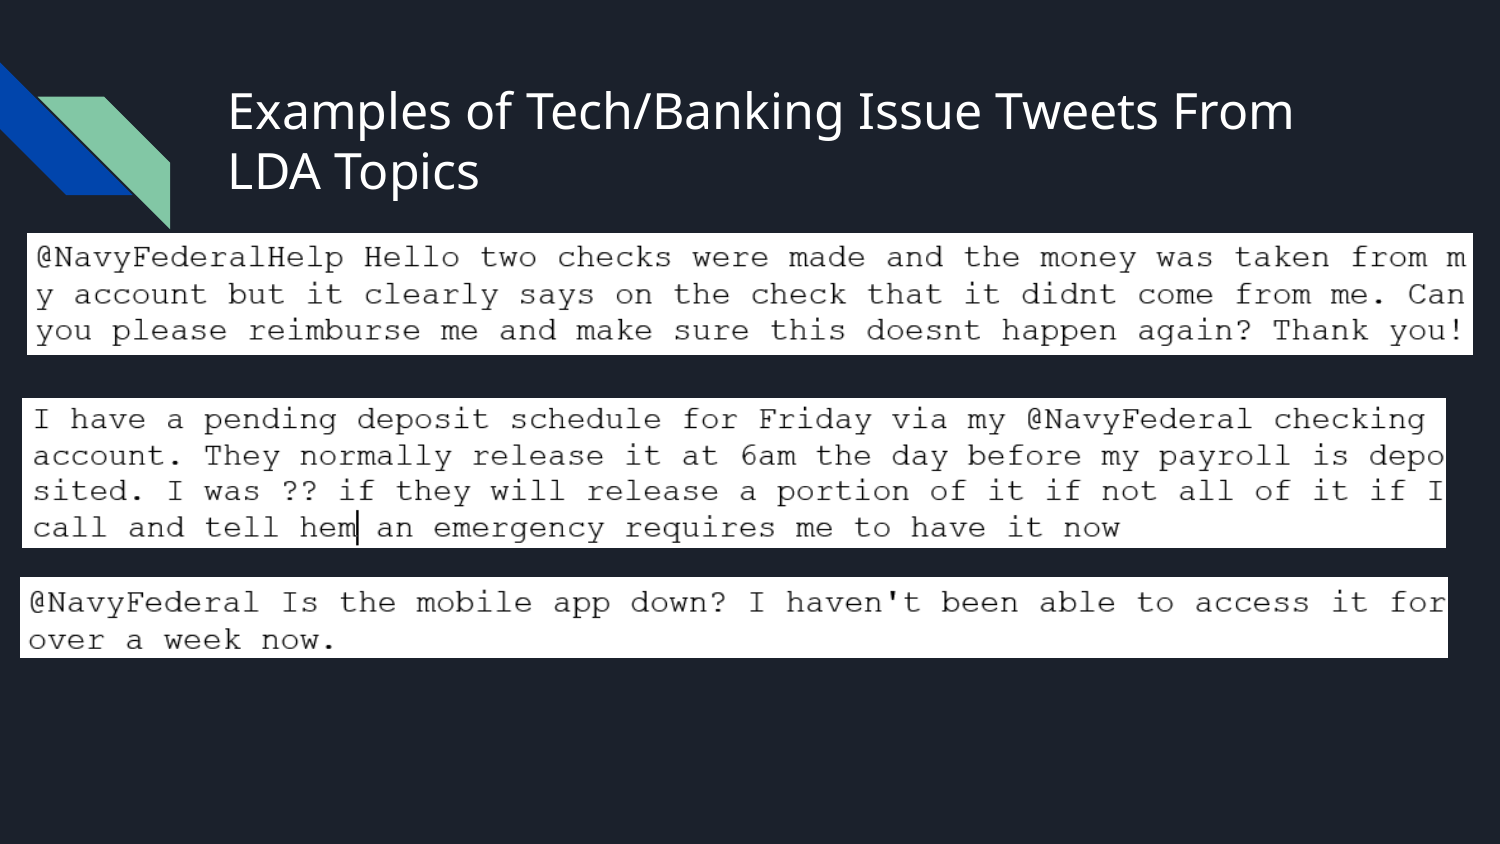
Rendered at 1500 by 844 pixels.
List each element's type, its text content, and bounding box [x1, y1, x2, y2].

title Examples of Tech/Banking Issue Tweets From LDA Topics [212, 64, 1368, 215]
picture [22, 397, 1446, 549]
picture [20, 576, 1448, 659]
picture [27, 232, 1473, 355]
